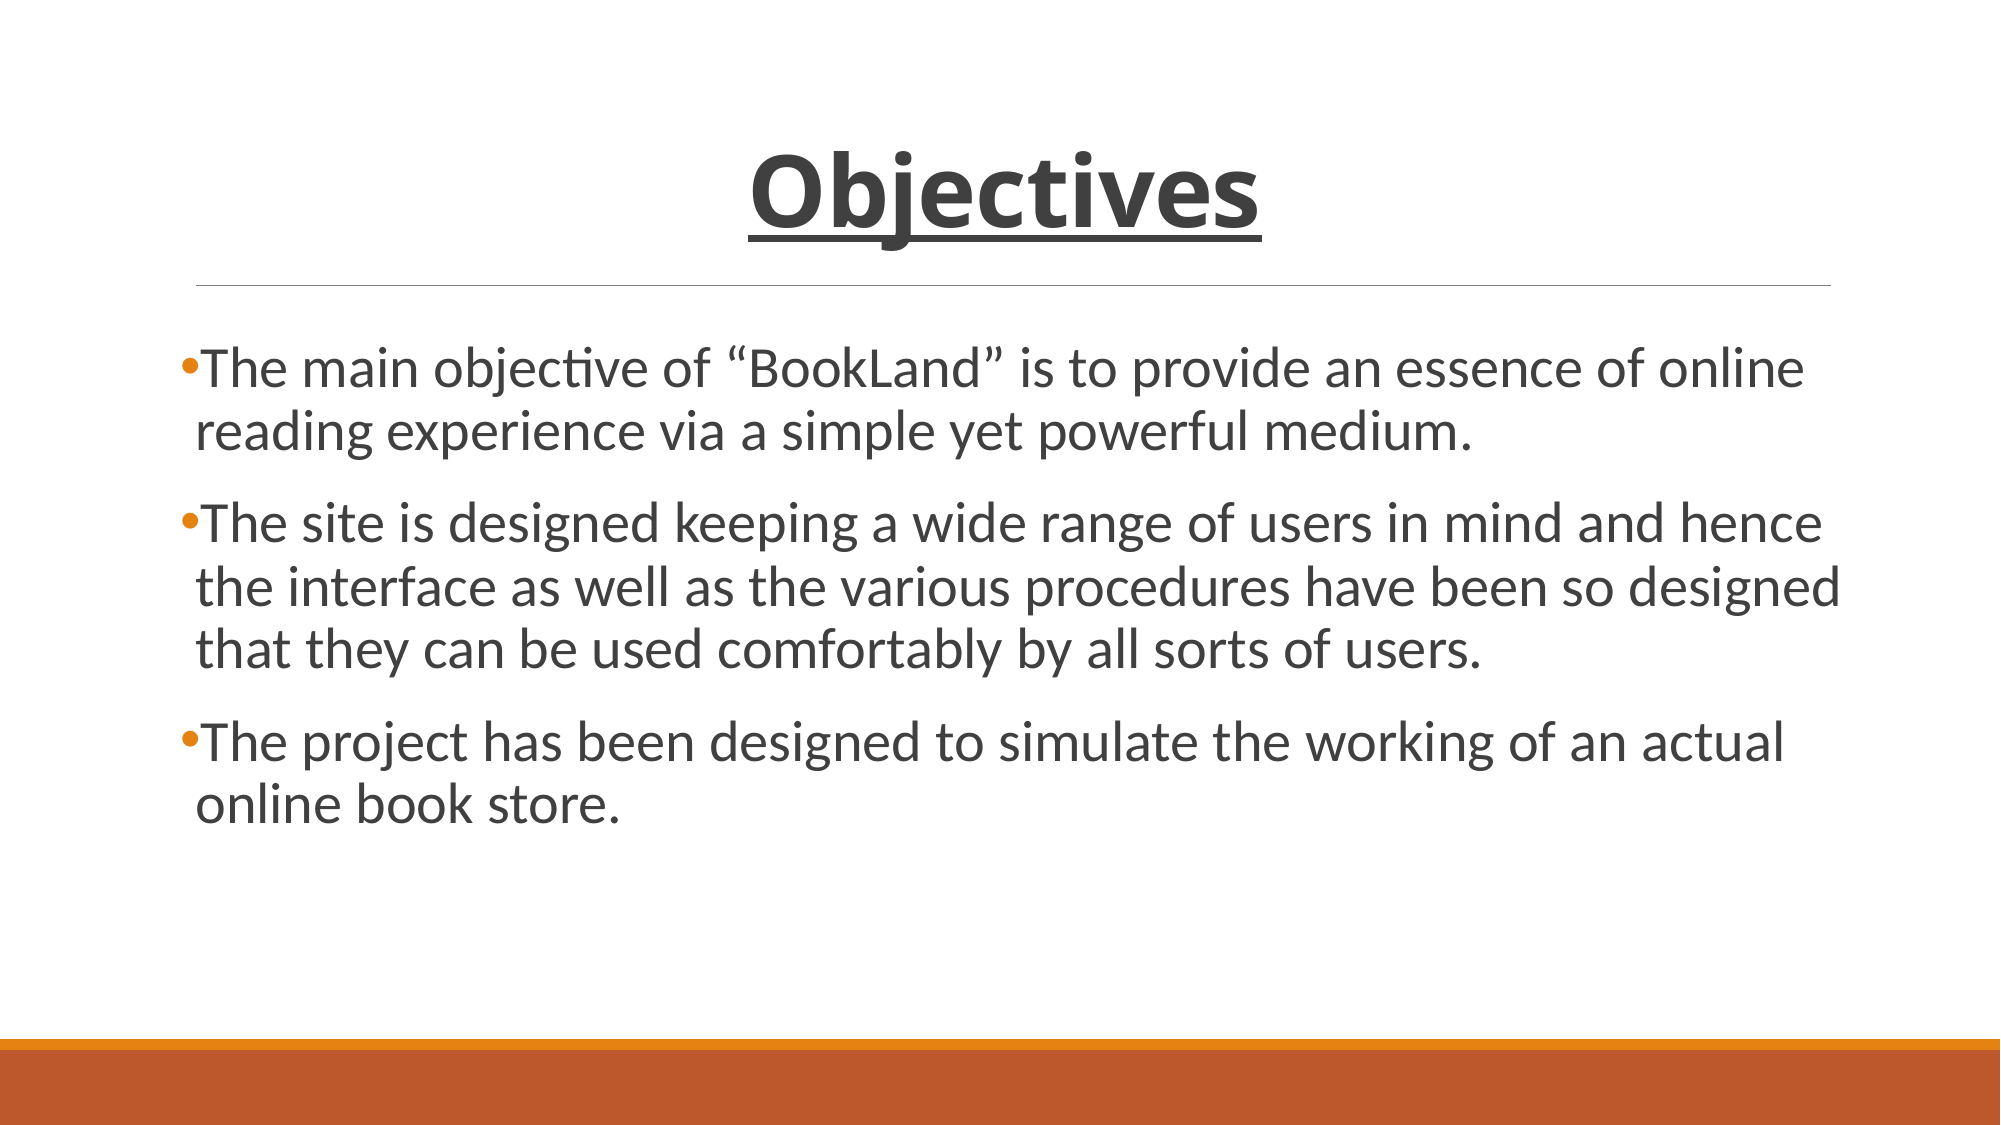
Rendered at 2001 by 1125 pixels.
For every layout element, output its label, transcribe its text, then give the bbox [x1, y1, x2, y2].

list The main objective of “BookLand” is to provide an essence of online reading experience via a simple yet powerful medium. The site is designed keeping a wide range of users in mind and hence the interface as well as the various procedures have been so designed that they can be used comfortably by all sorts of users. The project has been designed to simulate the working of an actual online book store. [180, 330, 1856, 991]
title Objectives [180, 47, 1830, 256]
